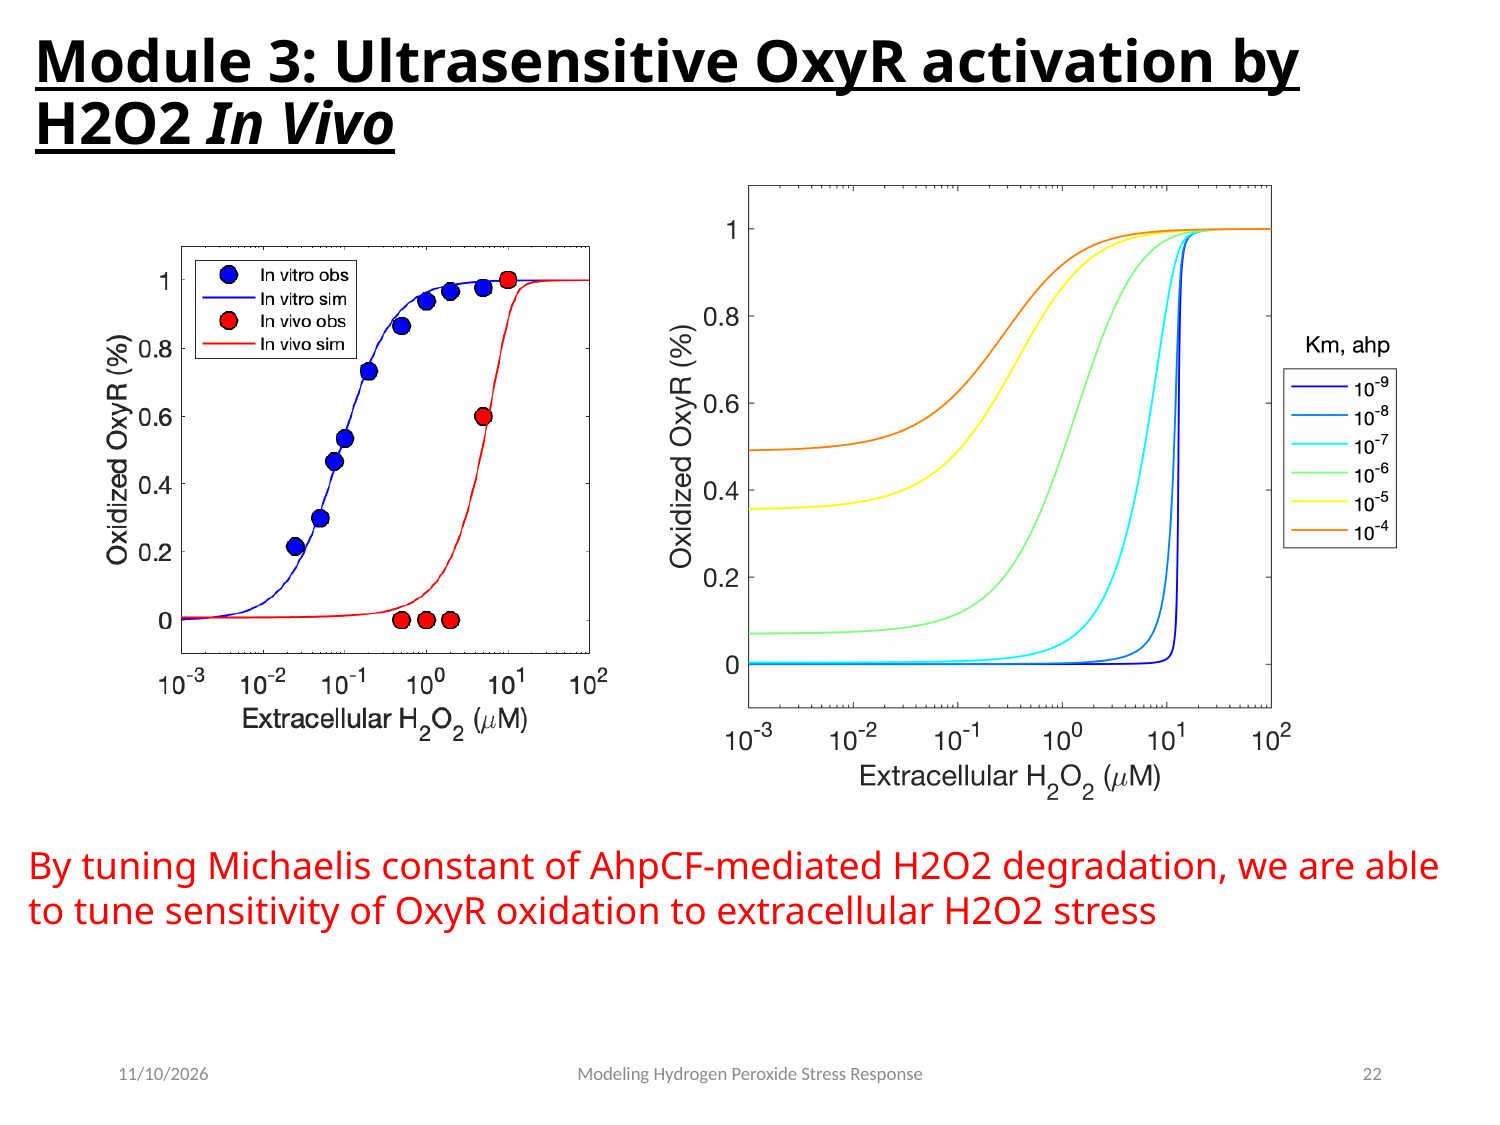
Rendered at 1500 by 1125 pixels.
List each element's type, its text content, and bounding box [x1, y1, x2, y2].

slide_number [103, 1042, 441, 1103]
slide_number 22 [1059, 1042, 1397, 1103]
footer Modeling Hydrogen Peroxide Stress Response [496, 1042, 1004, 1103]
picture [103, 233, 610, 745]
title Module 3: Ultrasensitive OxyR activation by H2O2 In Vivo [19, 14, 1481, 175]
text_box By tuning Michaelis constant of AhpCF-mediated H2O2 degradation, we are able to tune sensitivity of OxyR oxidation to extracellular H2O2 stress [13, 834, 1498, 940]
picture [663, 174, 1400, 804]
